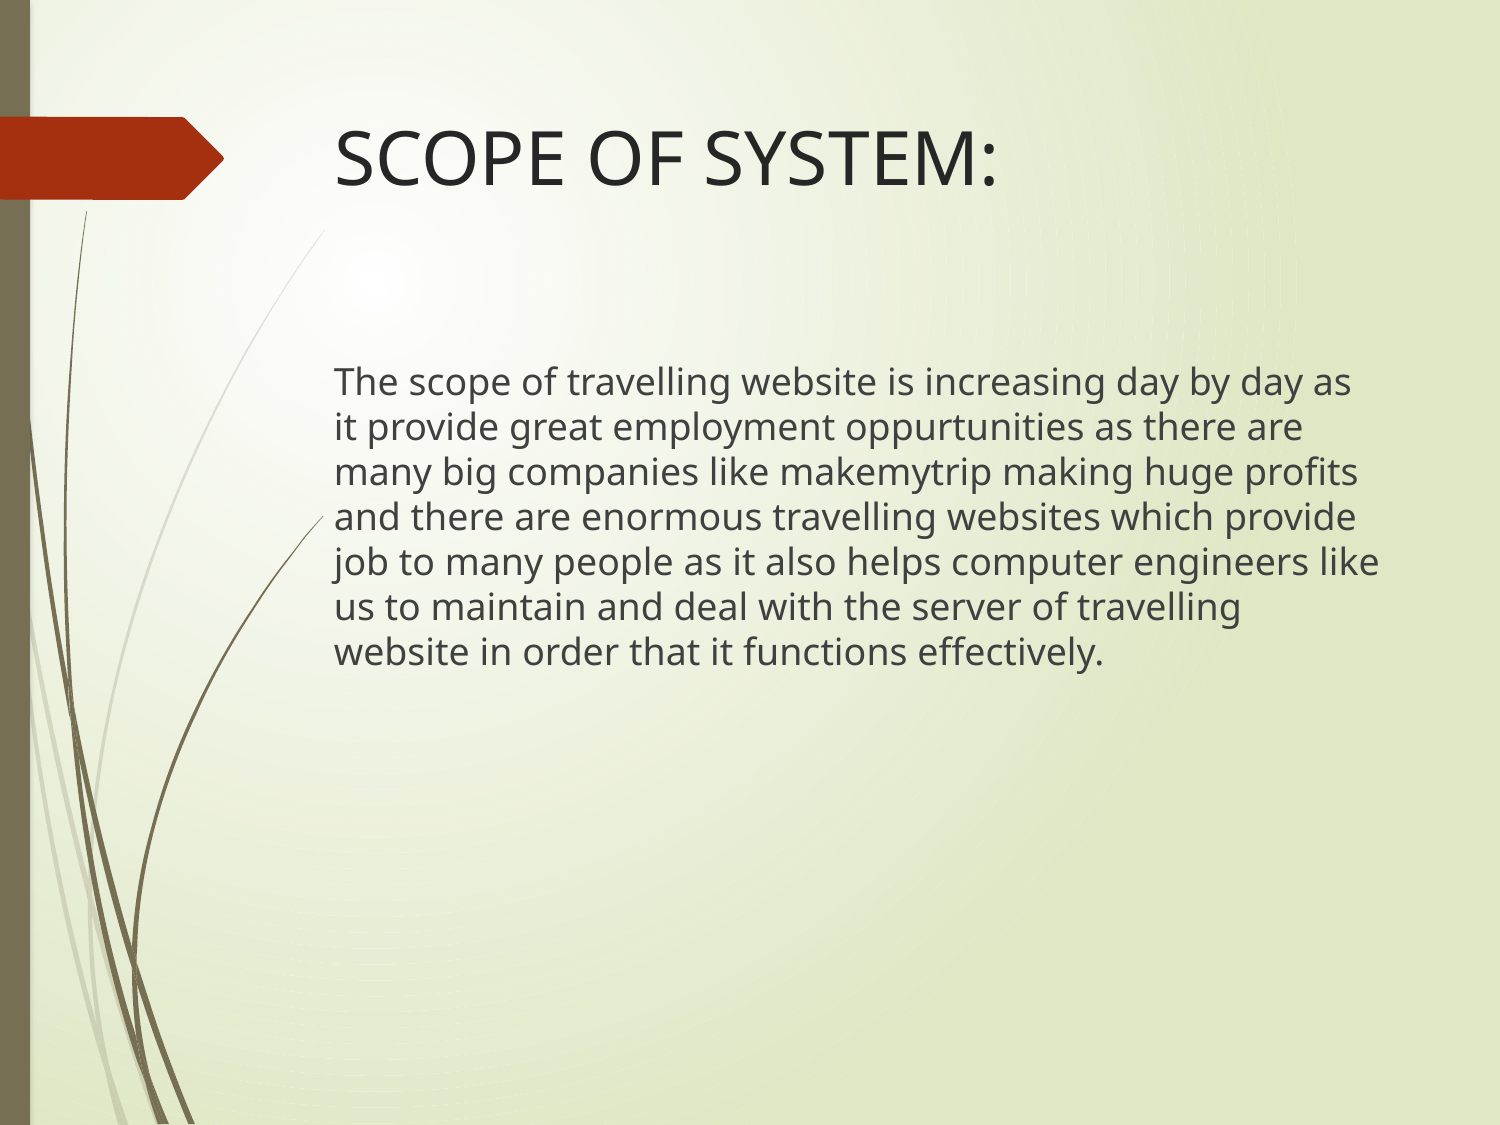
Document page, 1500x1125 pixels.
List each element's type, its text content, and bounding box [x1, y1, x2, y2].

title SCOPE OF SYSTEM: [319, 102, 1400, 313]
list The scope of travelling website is increasing day by day as it provide great employment oppurtunities as there are many big companies like makemytrip making huge profits and there are enormous travelling websites which provide job to many people as it also helps computer engineers like us to maintain and deal with the server of travelling website in order that it functions effectively. [318, 350, 1400, 970]
